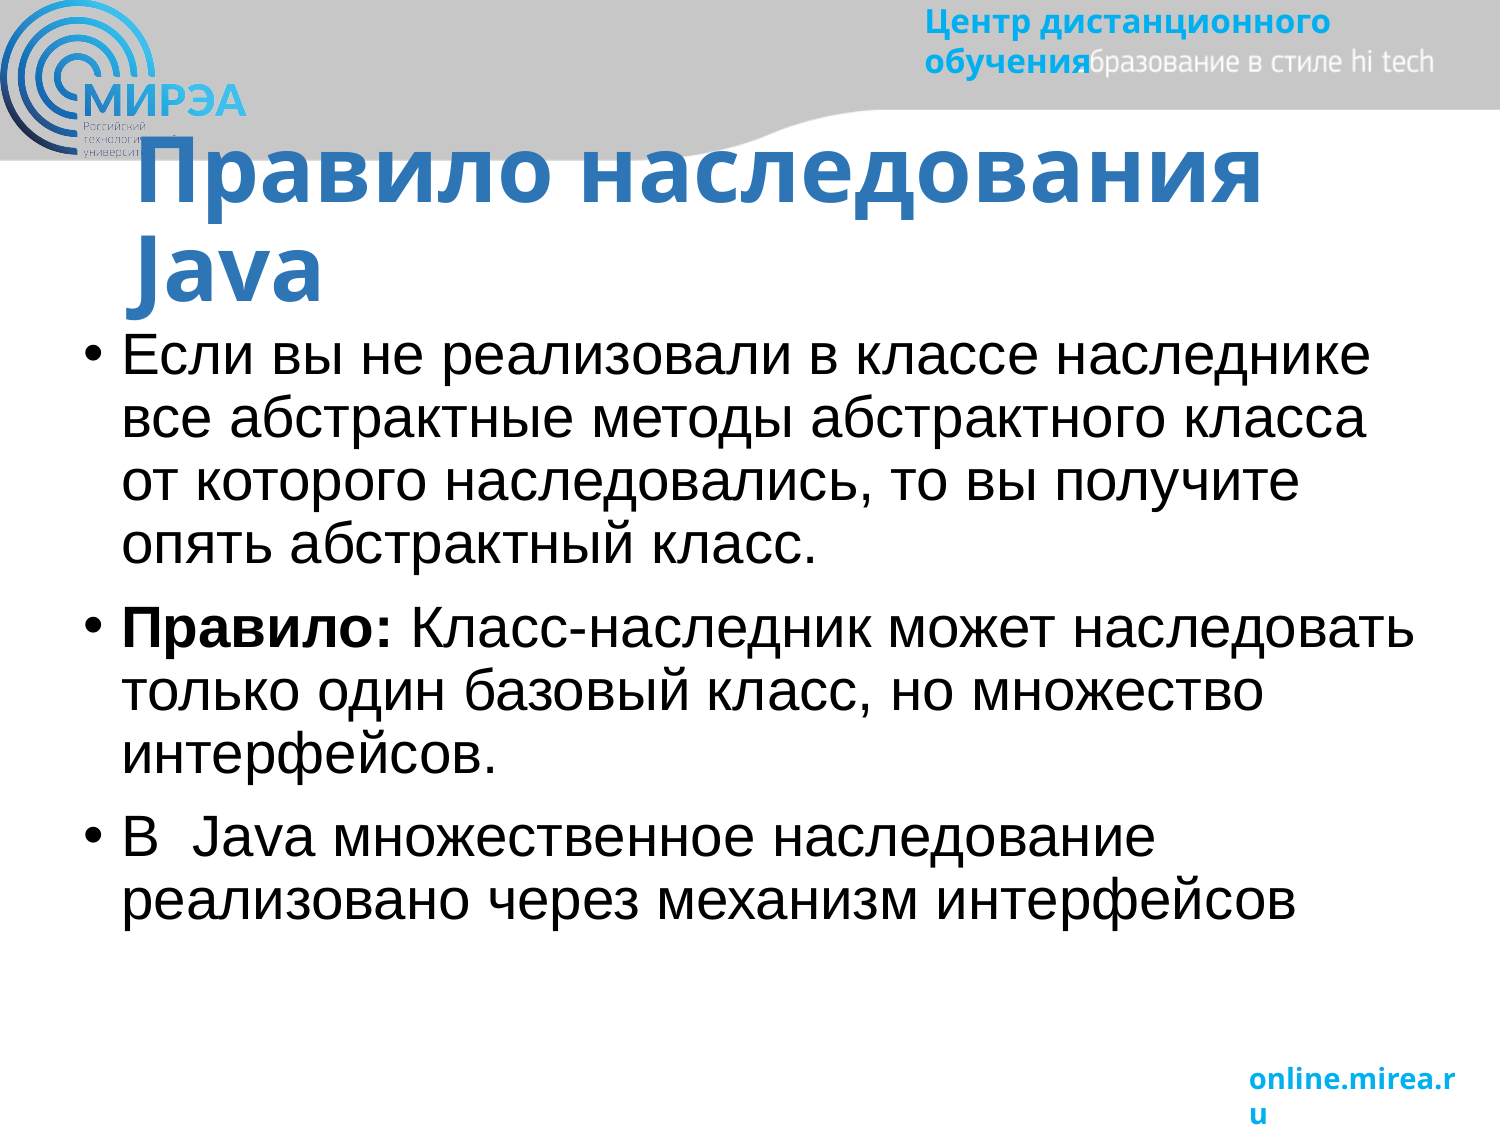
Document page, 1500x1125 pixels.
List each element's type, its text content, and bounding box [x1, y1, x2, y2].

list Если вы не реализовали в классе наследнике все абстрактные методы абстрактного класса от которого наследовались, то вы получите опять абстрактный класс. Правило: Класс-наследник может наследовать только один базовый класс, но множество интерфейсов. В Java множественное наследование реализовано через механизм интерфейсов [68, 316, 1440, 990]
picture [0, 0, 247, 159]
title Правило наследования Java [118, 116, 1412, 316]
